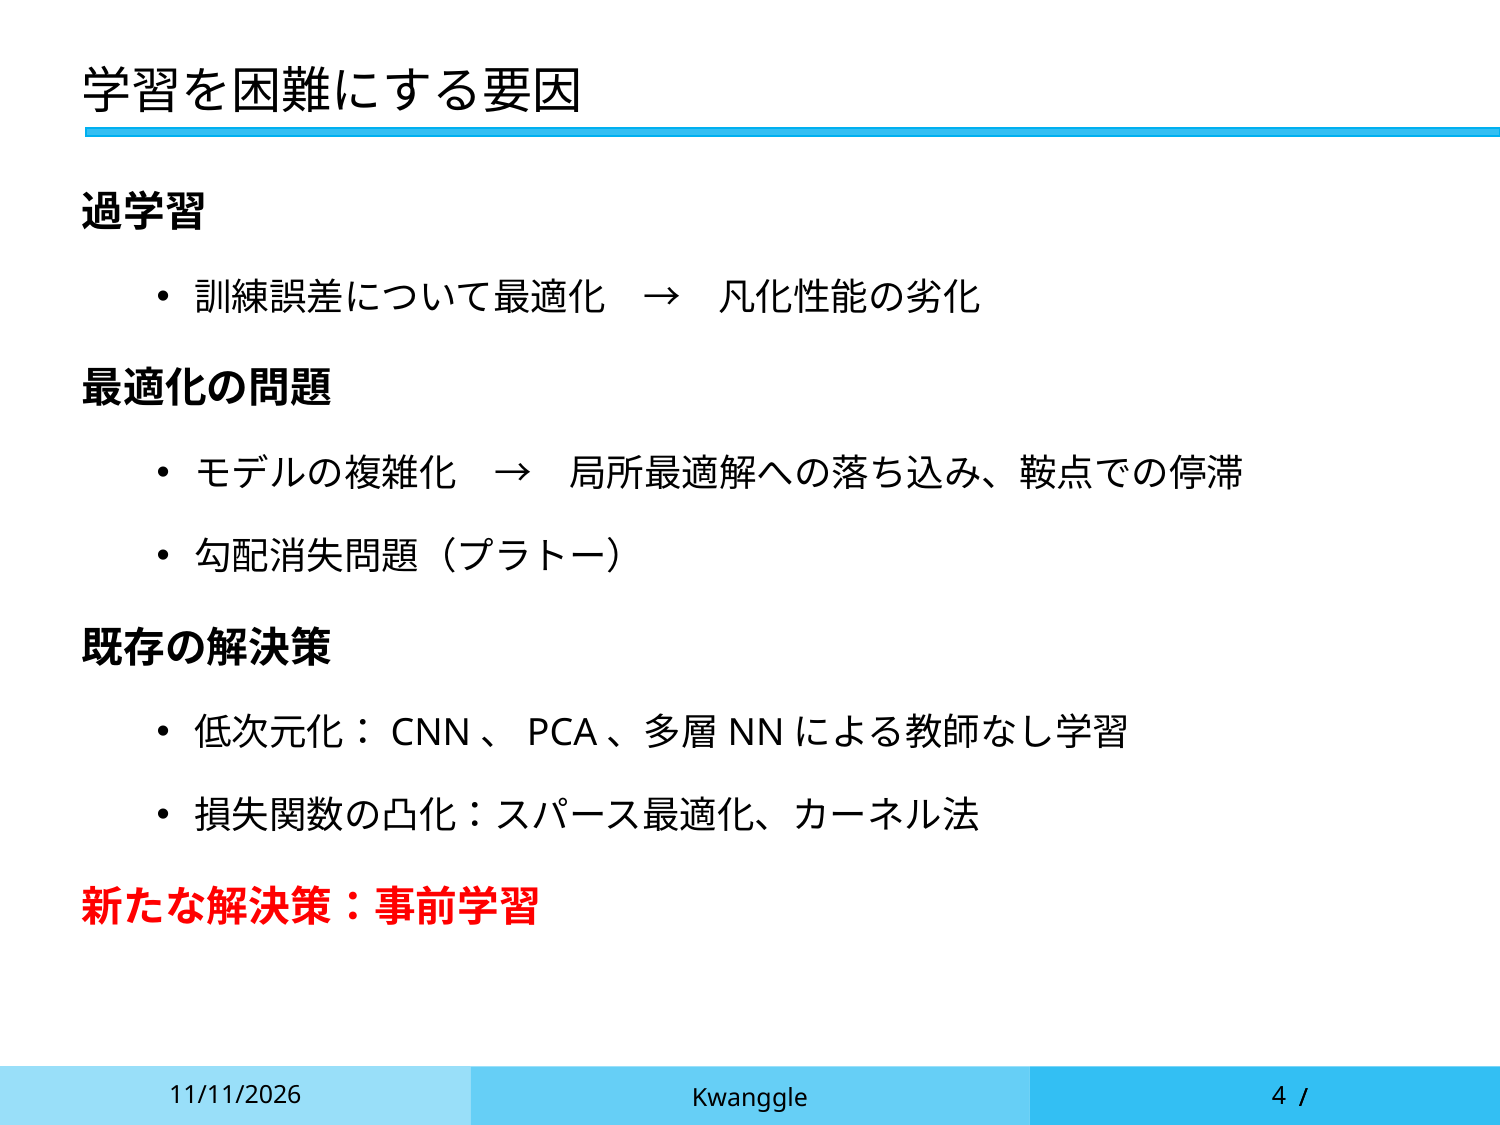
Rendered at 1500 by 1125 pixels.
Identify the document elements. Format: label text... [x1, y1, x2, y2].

list 過学習 訓練誤差について最適化 → 凡化性能の劣化 最適化の問題 モデルの複雑化 → 局所最適解への落ち込み、鞍点での停滞 勾配消失問題（プラトー） 既存の解決策 低次元化：CNN、PCA、多層NNによる教師なし学習 損失関数の凸化：スパース最適化、カーネル法 新たな解決策：事前学習 [66, 155, 1368, 1021]
slide_number 4 [1228, 1066, 1302, 1125]
footer Kwanggle [496, 1066, 1004, 1125]
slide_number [66, 1065, 405, 1125]
title 学習を困難にする要因 [66, 29, 1468, 155]
